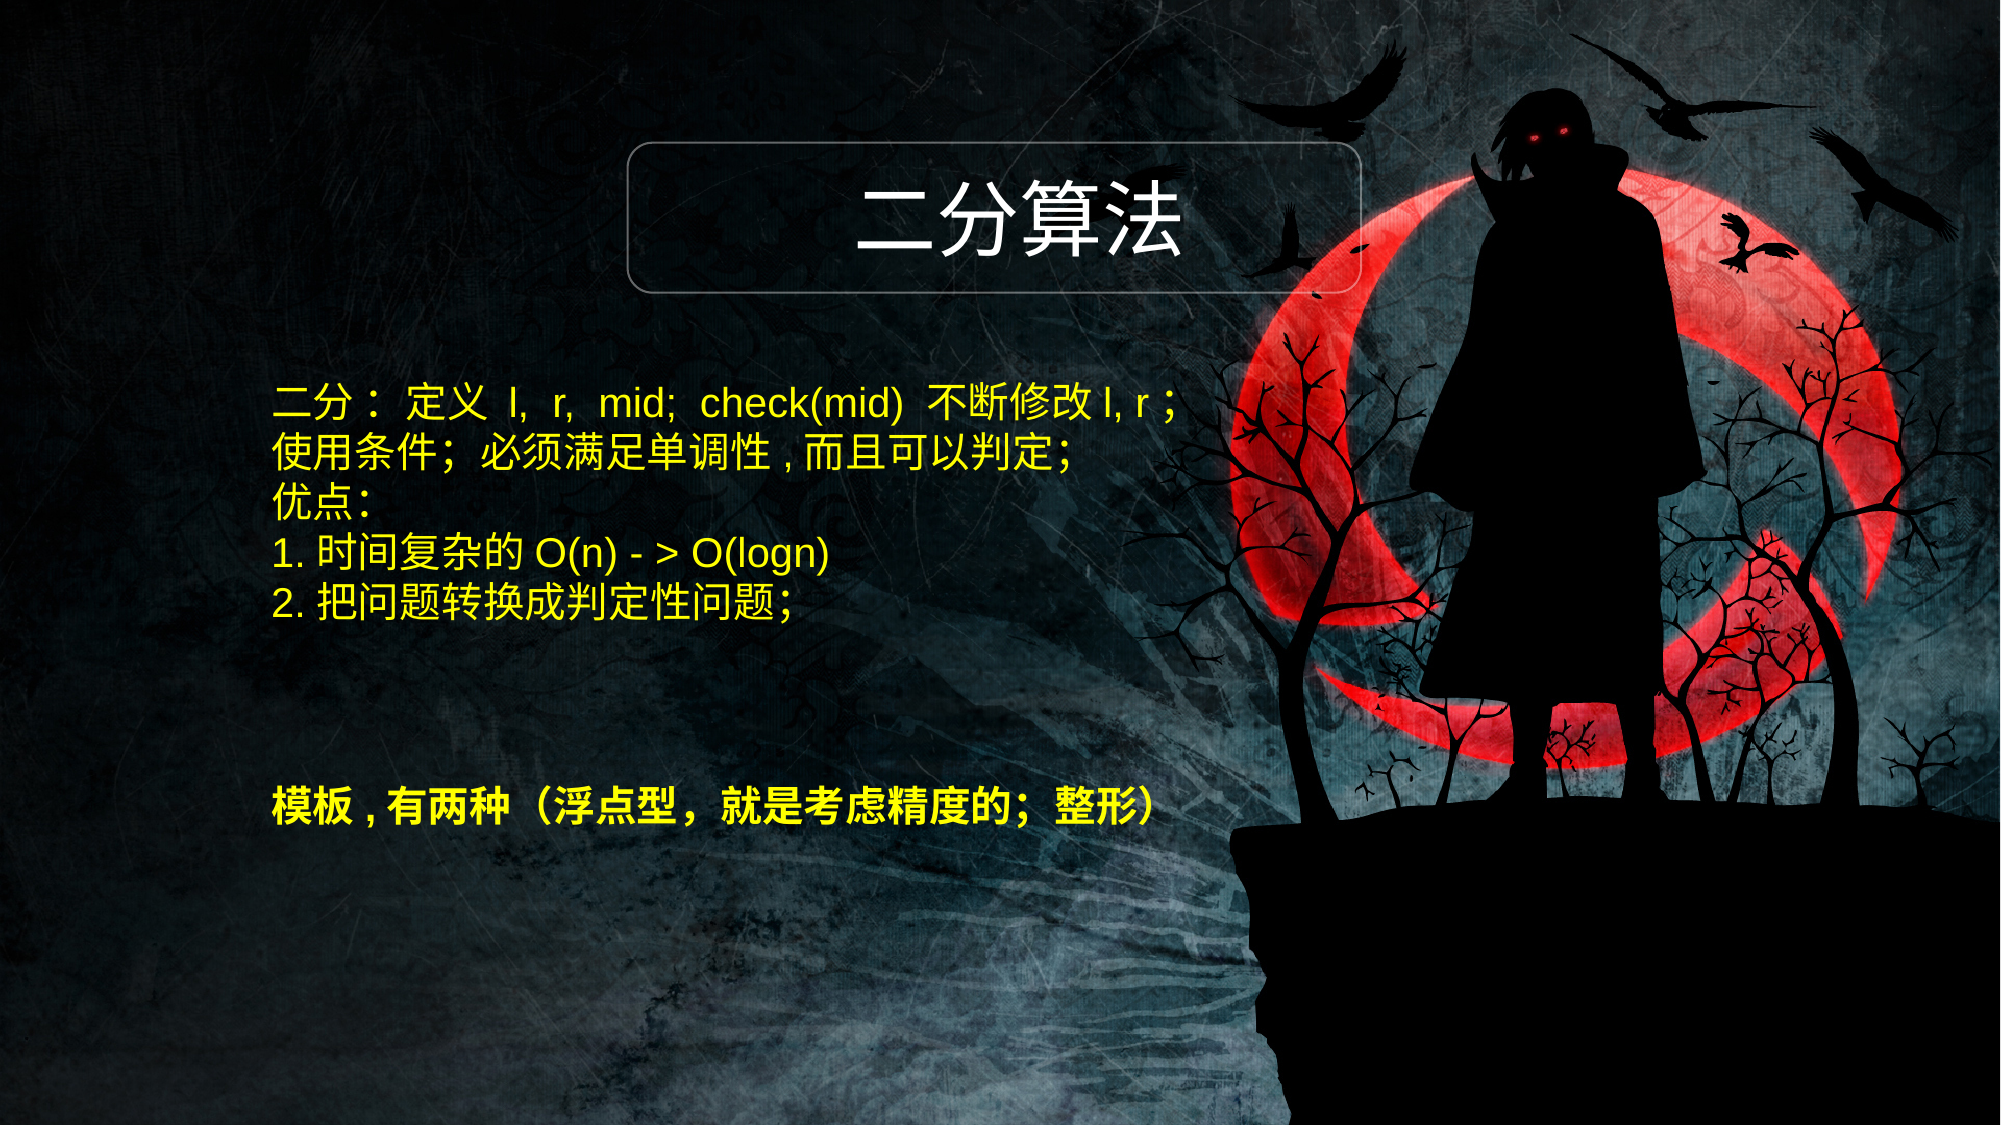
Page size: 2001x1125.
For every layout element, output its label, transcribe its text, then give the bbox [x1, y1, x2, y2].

text_box 二分 ：定义 l, r, mid; check(mid) 不断修改l, r； 使用条件；必须满足单调性,而且可以判定； 优点： 1.时间复杂的O(n) - > O(logn) 2.把问题转换成判定性问题； [256, 368, 1558, 884]
text_box [627, 142, 1362, 293]
text_box 模板,有两种（浮点型，就是考虑精度的；整形） [256, 772, 1323, 888]
picture [0, 0, 2001, 1125]
text_box 二分算法 [724, 159, 1312, 275]
